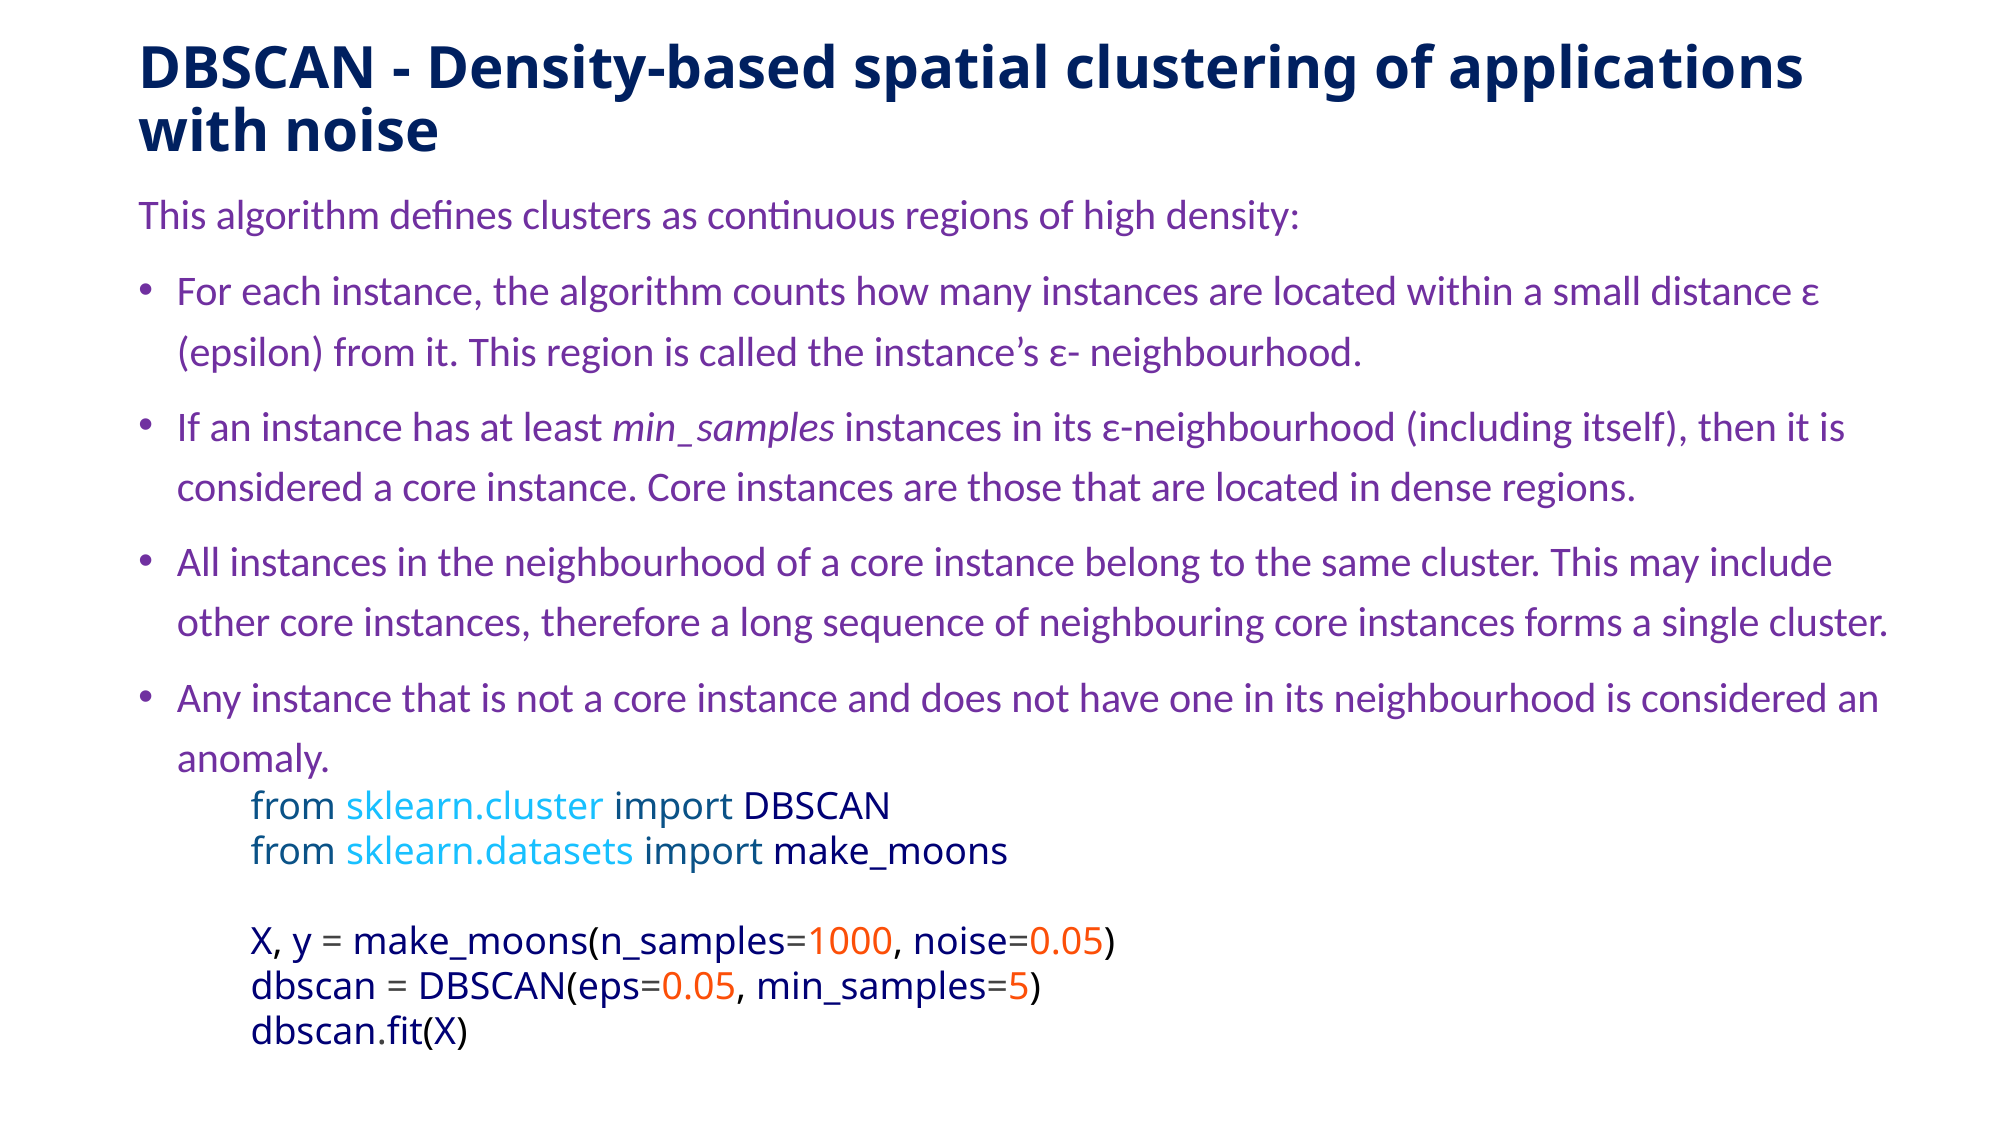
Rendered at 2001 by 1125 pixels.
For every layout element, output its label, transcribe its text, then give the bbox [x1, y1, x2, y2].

text_box from sklearn.cluster import DBSCAN from sklearn.datasets import make_moons X, y = make_moons(n_samples=1000, noise=0.05) dbscan = DBSCAN(eps=0.05, min_samples=5) dbscan.fit(X) [235, 774, 1765, 1059]
title DBSCAN - Density-based spatial clustering of applications with noise [123, 44, 1849, 158]
list This algorithm defines clusters as continuous regions of high density: For each instance, the algorithm counts how many instances are located within a small distance ε (epsilon) from it. This region is called the instance’s ε- neighbourhood. If an instance has at least min_samples instances in its ε-neighbourhood (including itself), then it is considered a core instance. Core instances are those that are located in dense regions. All instances in the neighbourhood of a core instance belong to the same cluster. This may include other core instances, therefore a long sequence of neighbouring core instances forms a single cluster. Any instance that is not a core instance and does not have one in its neighbourhood is considered an anomaly. [123, 186, 1908, 841]
